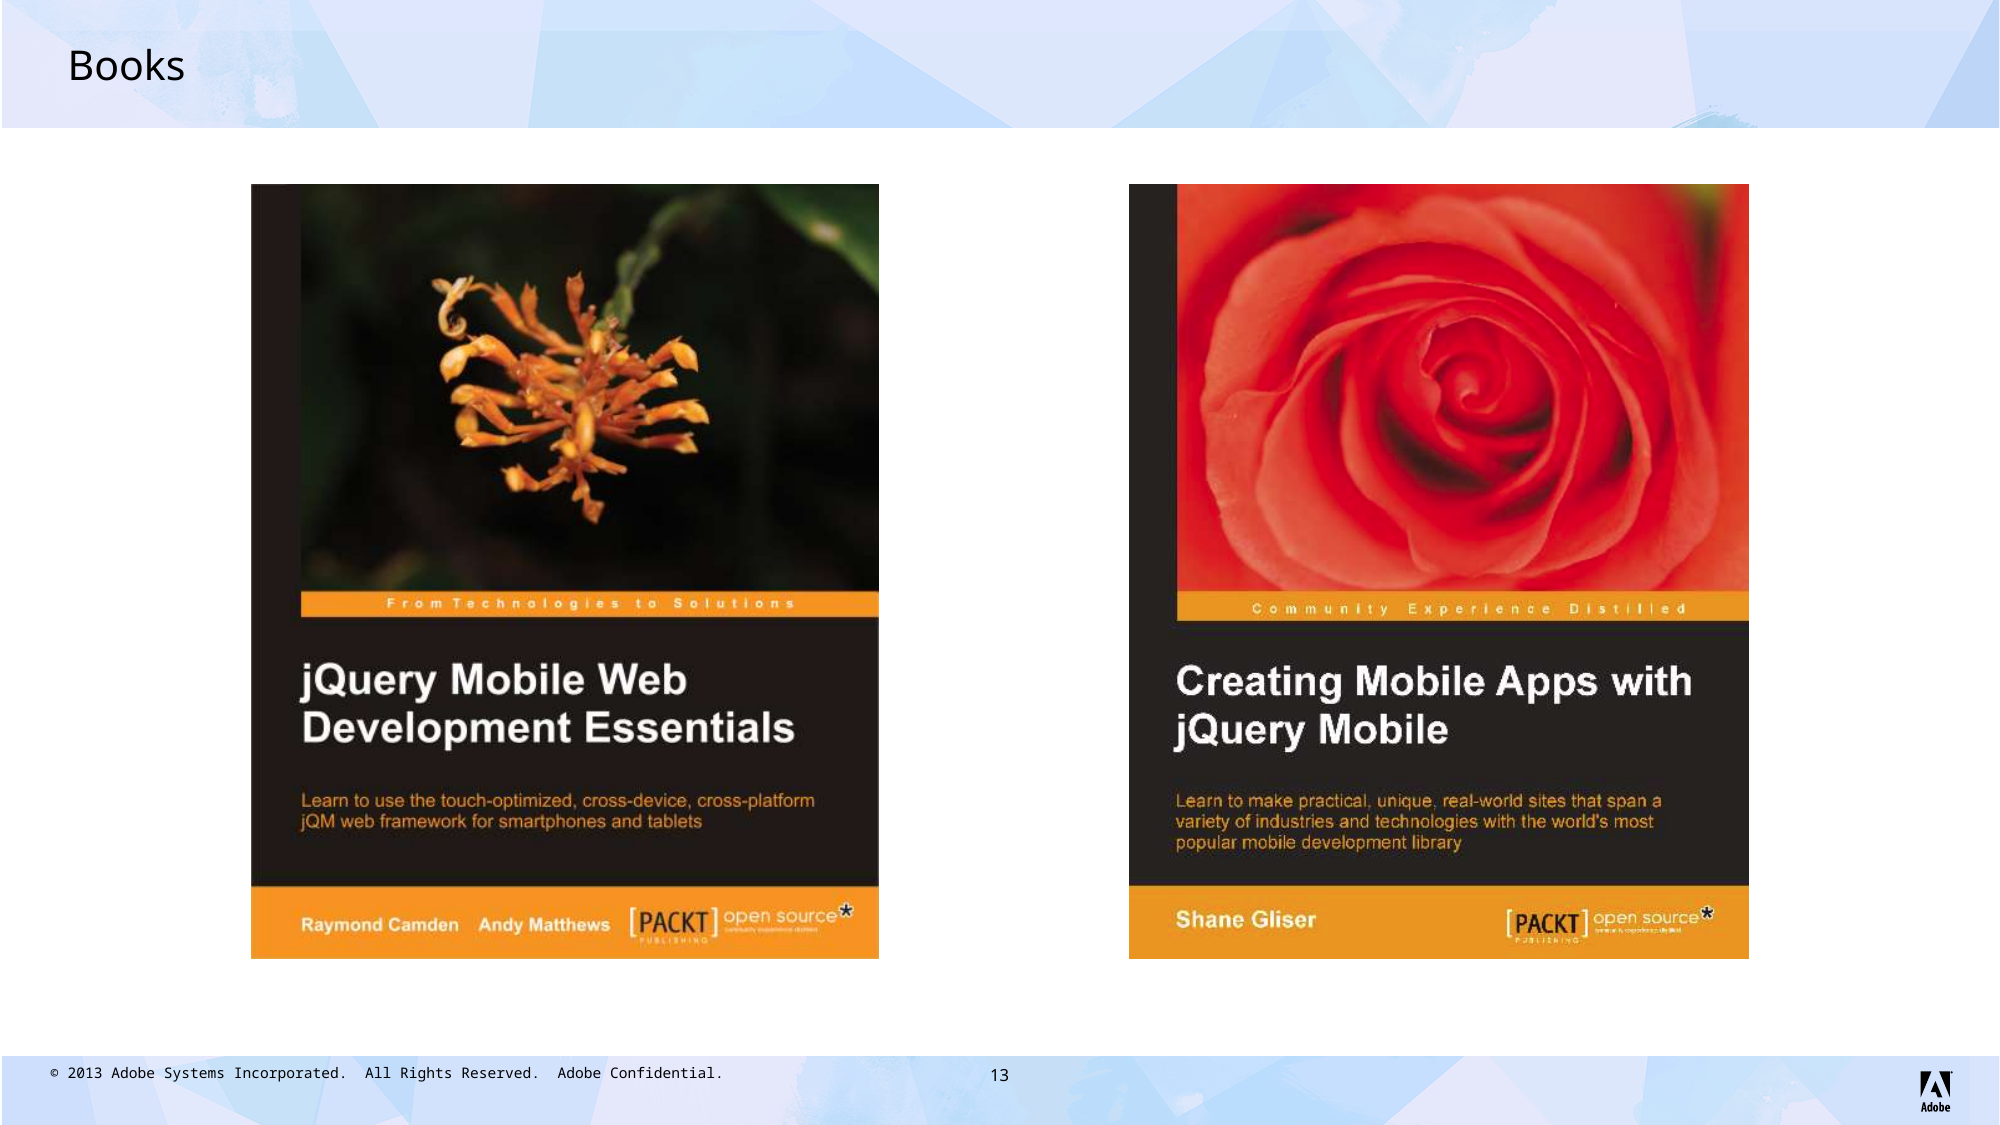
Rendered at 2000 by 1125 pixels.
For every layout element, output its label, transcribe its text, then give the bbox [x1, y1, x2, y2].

picture [1129, 183, 1749, 959]
picture [250, 183, 879, 959]
title Books [49, 30, 1950, 98]
slide_number 13 [916, 1062, 1083, 1091]
picture [1, 0, 2000, 128]
picture [1, 1056, 2000, 1125]
